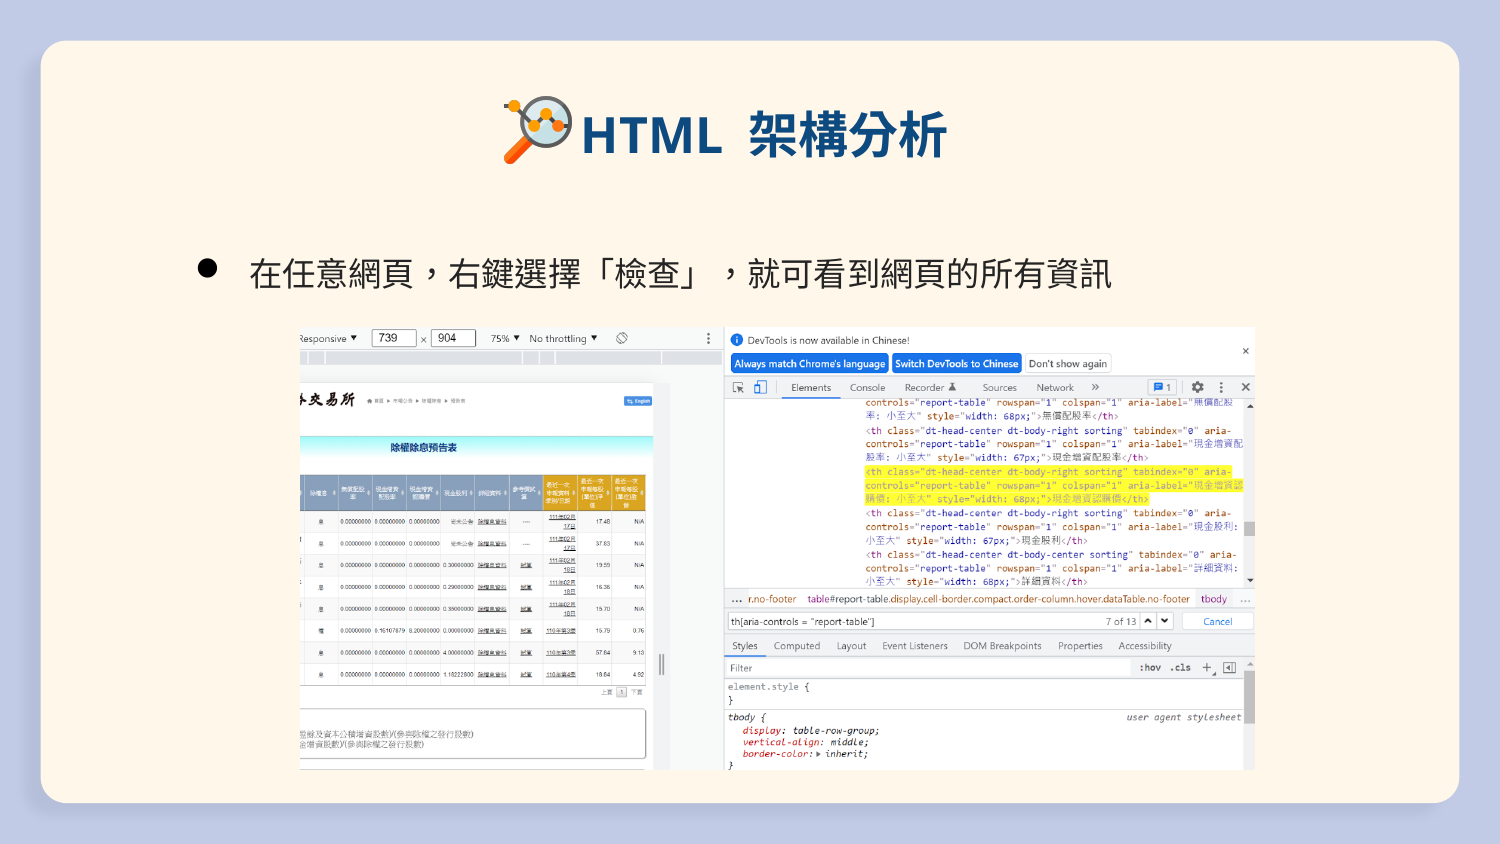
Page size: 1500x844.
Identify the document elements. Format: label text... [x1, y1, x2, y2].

subtitle 在任意網頁，右鍵選擇「檢查」，就可看到網頁的所有資訊 [174, 213, 1356, 616]
picture [300, 326, 1256, 770]
picture [504, 95, 572, 164]
title HTML 架構分析 [131, 69, 1398, 164]
